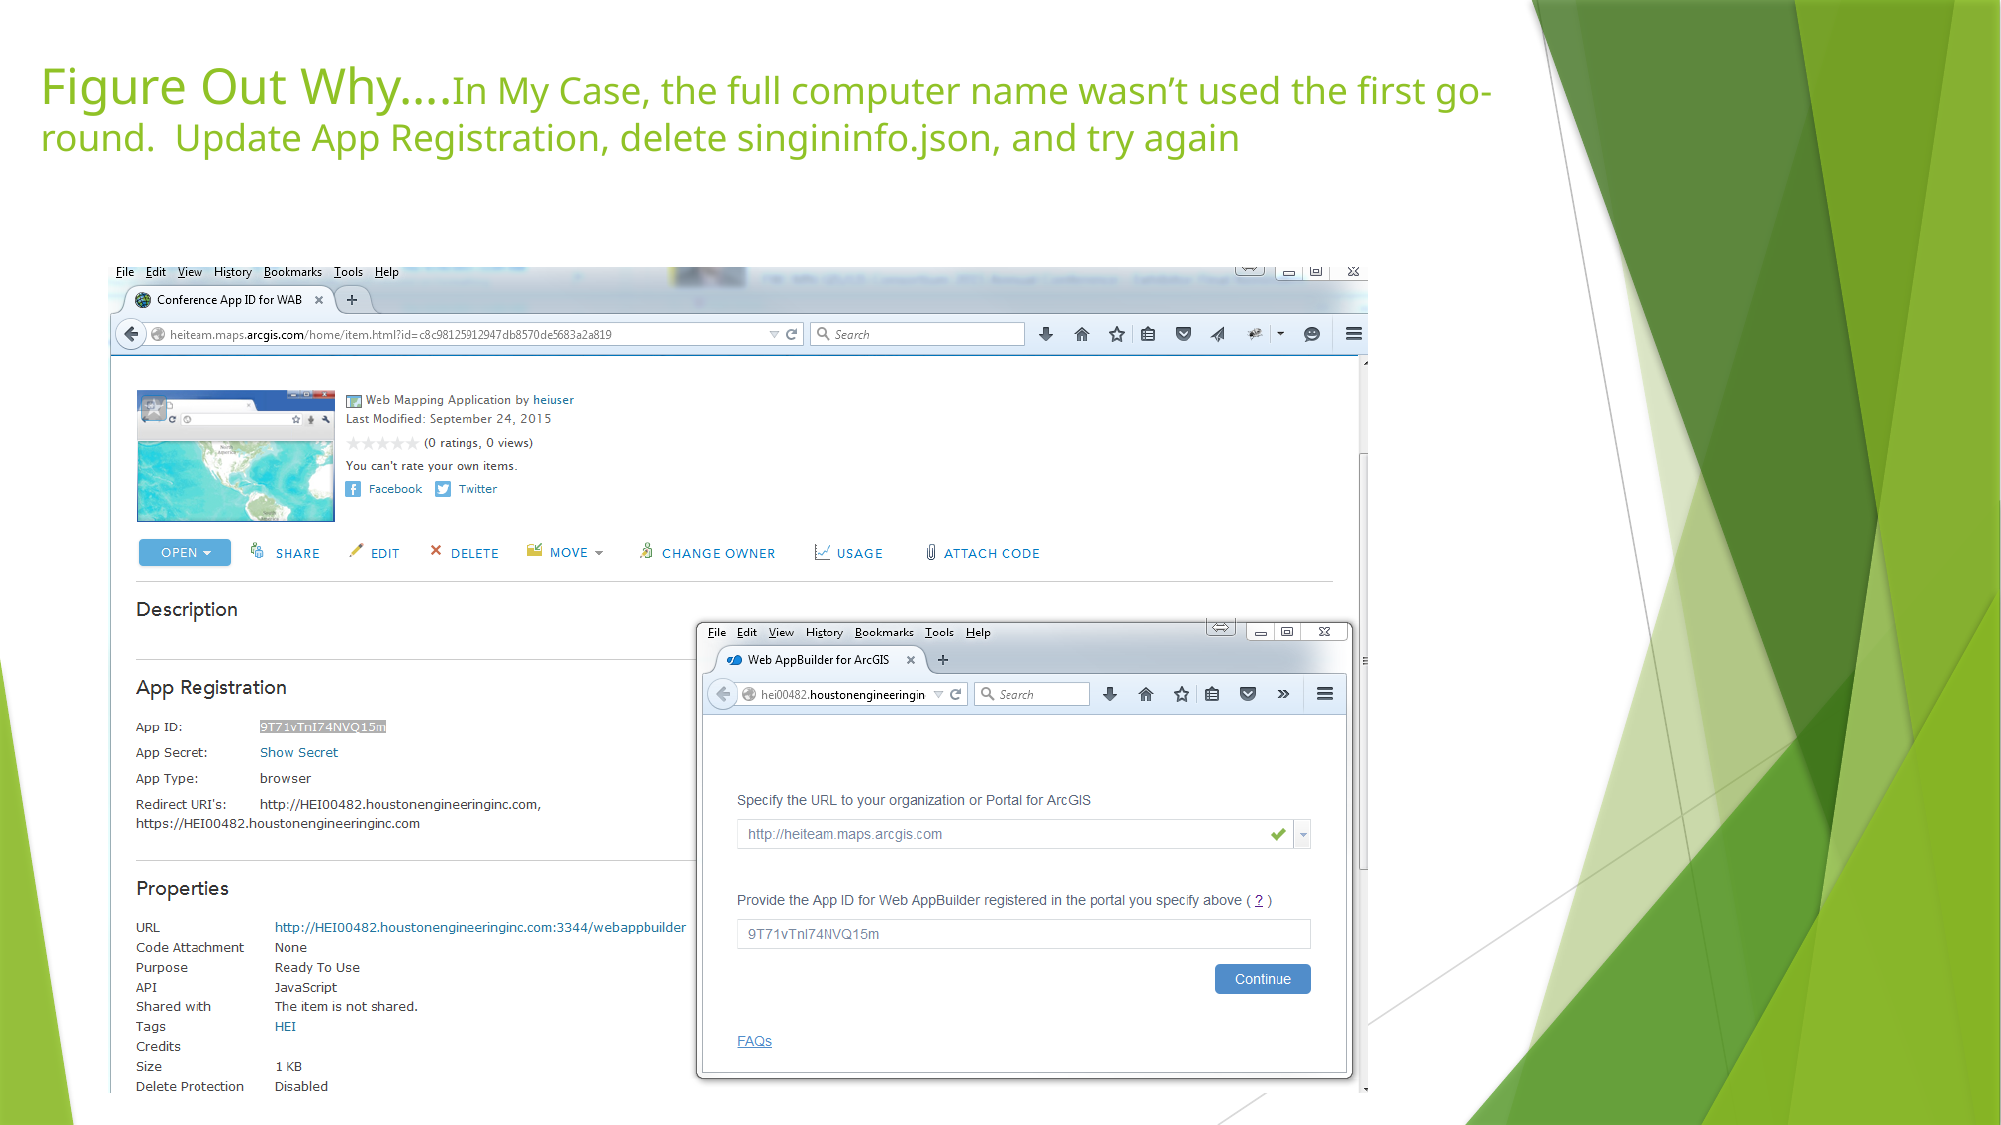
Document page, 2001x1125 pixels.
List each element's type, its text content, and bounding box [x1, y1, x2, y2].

title Figure Out Why….In My Case, the full computer name wasn’t used the first go-round. Update App Registration, delete singininfo.json, and try again [25, 47, 1532, 196]
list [107, 267, 1369, 1094]
